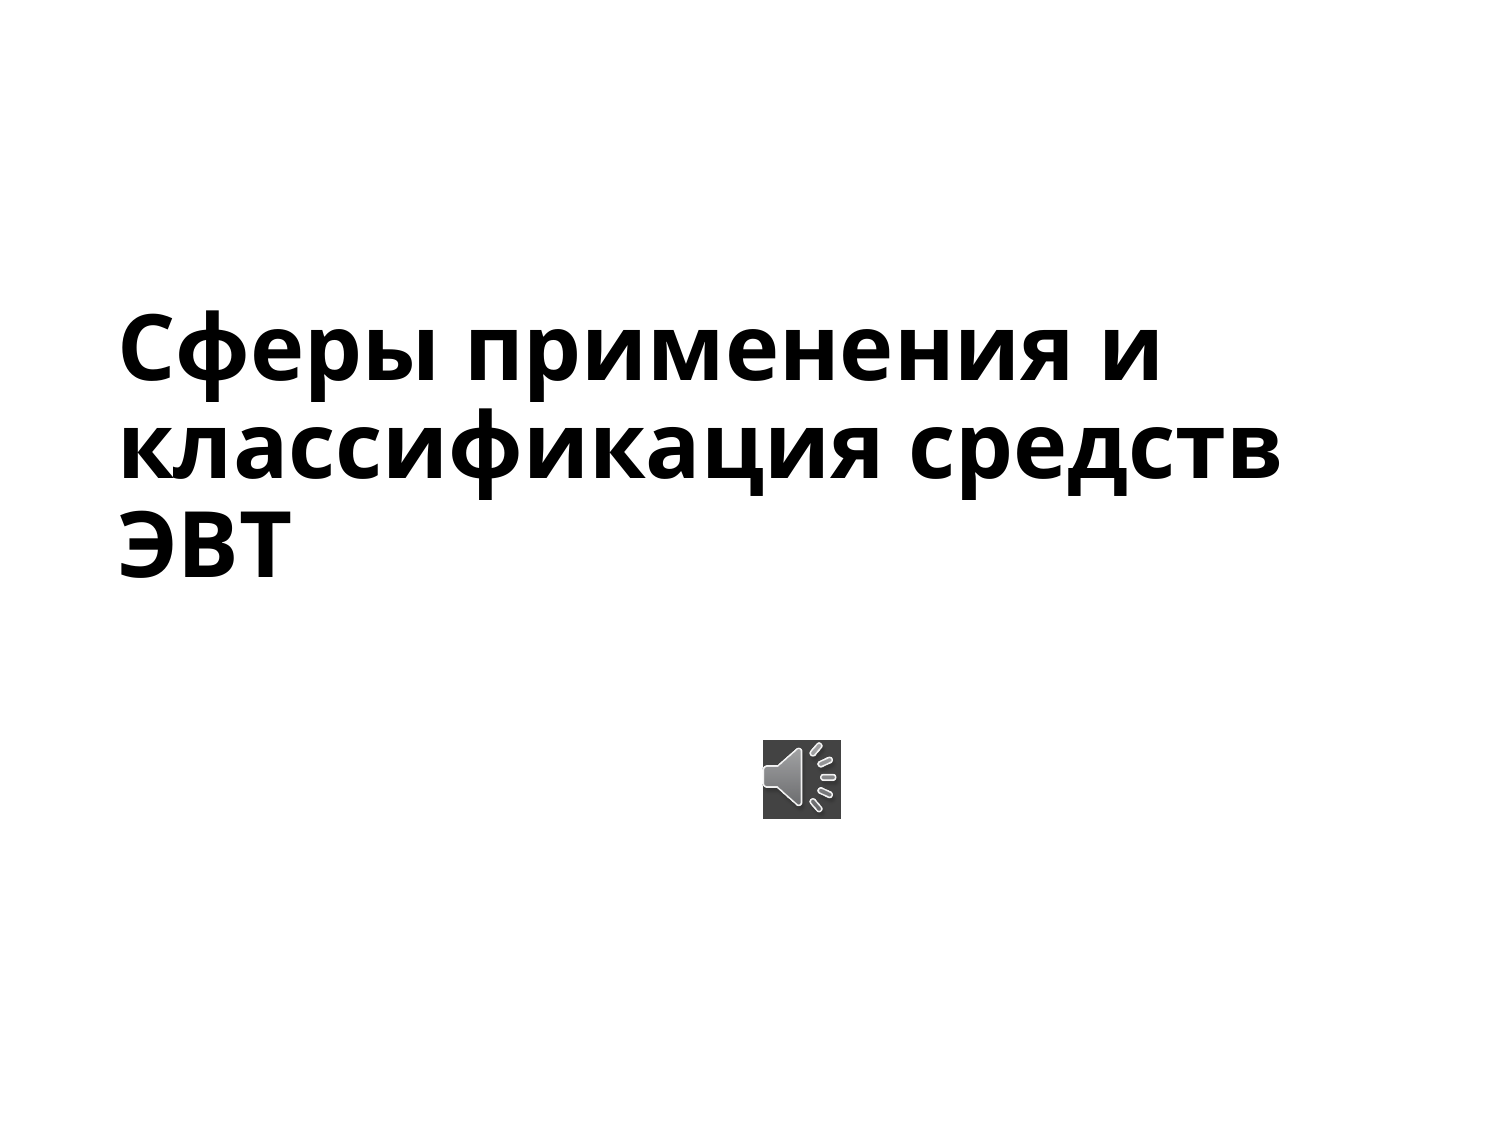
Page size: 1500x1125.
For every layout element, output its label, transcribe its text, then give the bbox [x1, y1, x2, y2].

title Сферы применения и классификация средств ЭВТ [102, 137, 1396, 606]
picture [761, 739, 842, 820]
